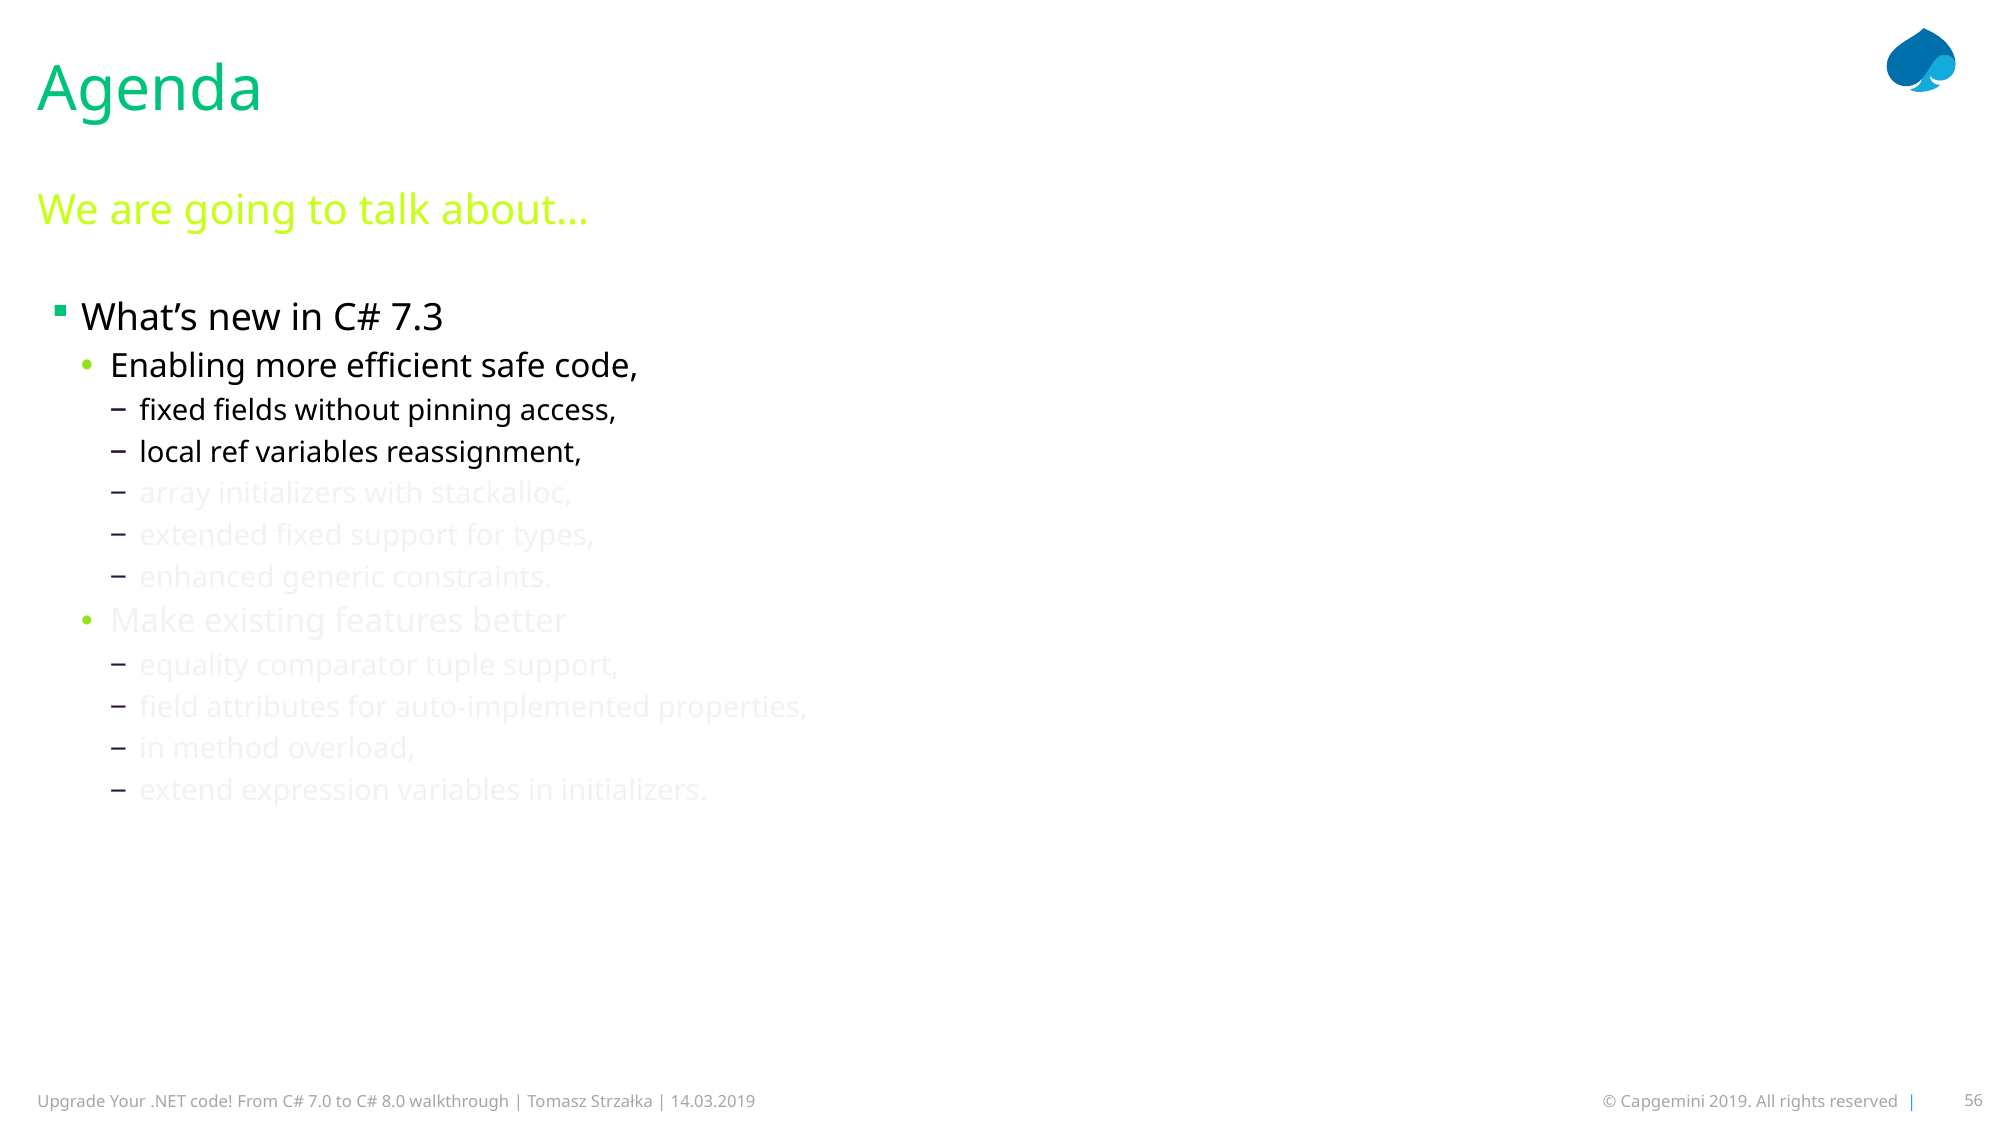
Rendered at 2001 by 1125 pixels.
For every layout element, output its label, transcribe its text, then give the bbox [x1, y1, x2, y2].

list We are going to talk about… [37, 188, 1957, 272]
title Agenda [37, 0, 1863, 182]
text_box What’s new in C# 7.3 Enabling more efficient safe code, fixed fields without pinning access, local ref variables reassignment, [37, 297, 1957, 1031]
